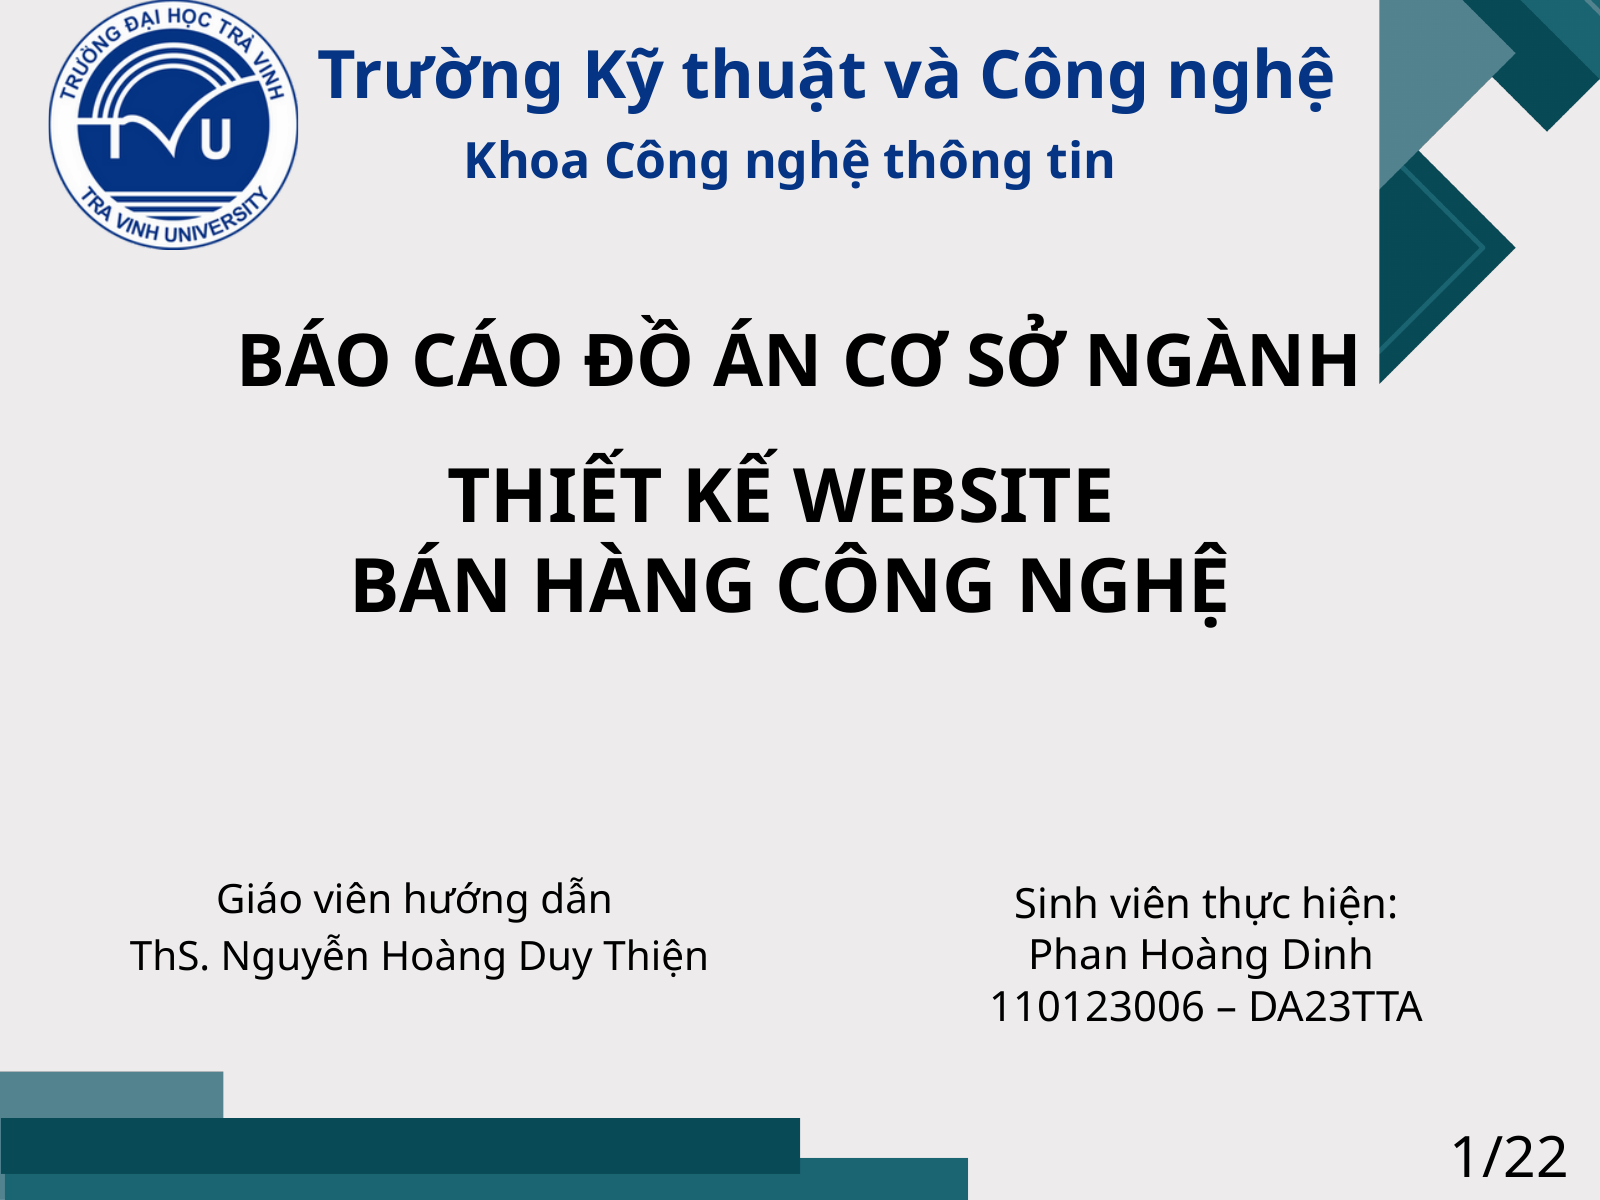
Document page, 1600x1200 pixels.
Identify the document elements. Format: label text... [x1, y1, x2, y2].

text_box Sinh viên thực hiện: Phan Hoàng Dinh 110123006 – DA23TTA [834, 874, 1579, 1031]
text_box 1/22 [1449, 1108, 1579, 1189]
text_box Giáo viên hướng dẫn ThS. Nguyễn Hoàng Duy Thiện [5, 865, 835, 979]
text_box Khoa Công nghệ thông tin [315, 130, 1266, 189]
text_box [1379, 0, 1600, 384]
text_box [0, 1049, 224, 1118]
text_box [48, 0, 299, 250]
text_box [0, 1118, 1014, 1194]
text_box Trường Kỹ thuật và Công nghệ [303, 53, 1374, 113]
text_box [0, 1194, 972, 1200]
text_box BÁO CÁO ĐỒ ÁN CƠ SỞ NGÀNH [26, 299, 1574, 402]
text_box THIẾT KẾ WEBSITE BÁN HÀNG CÔNG NGHỆ [137, 447, 1444, 690]
